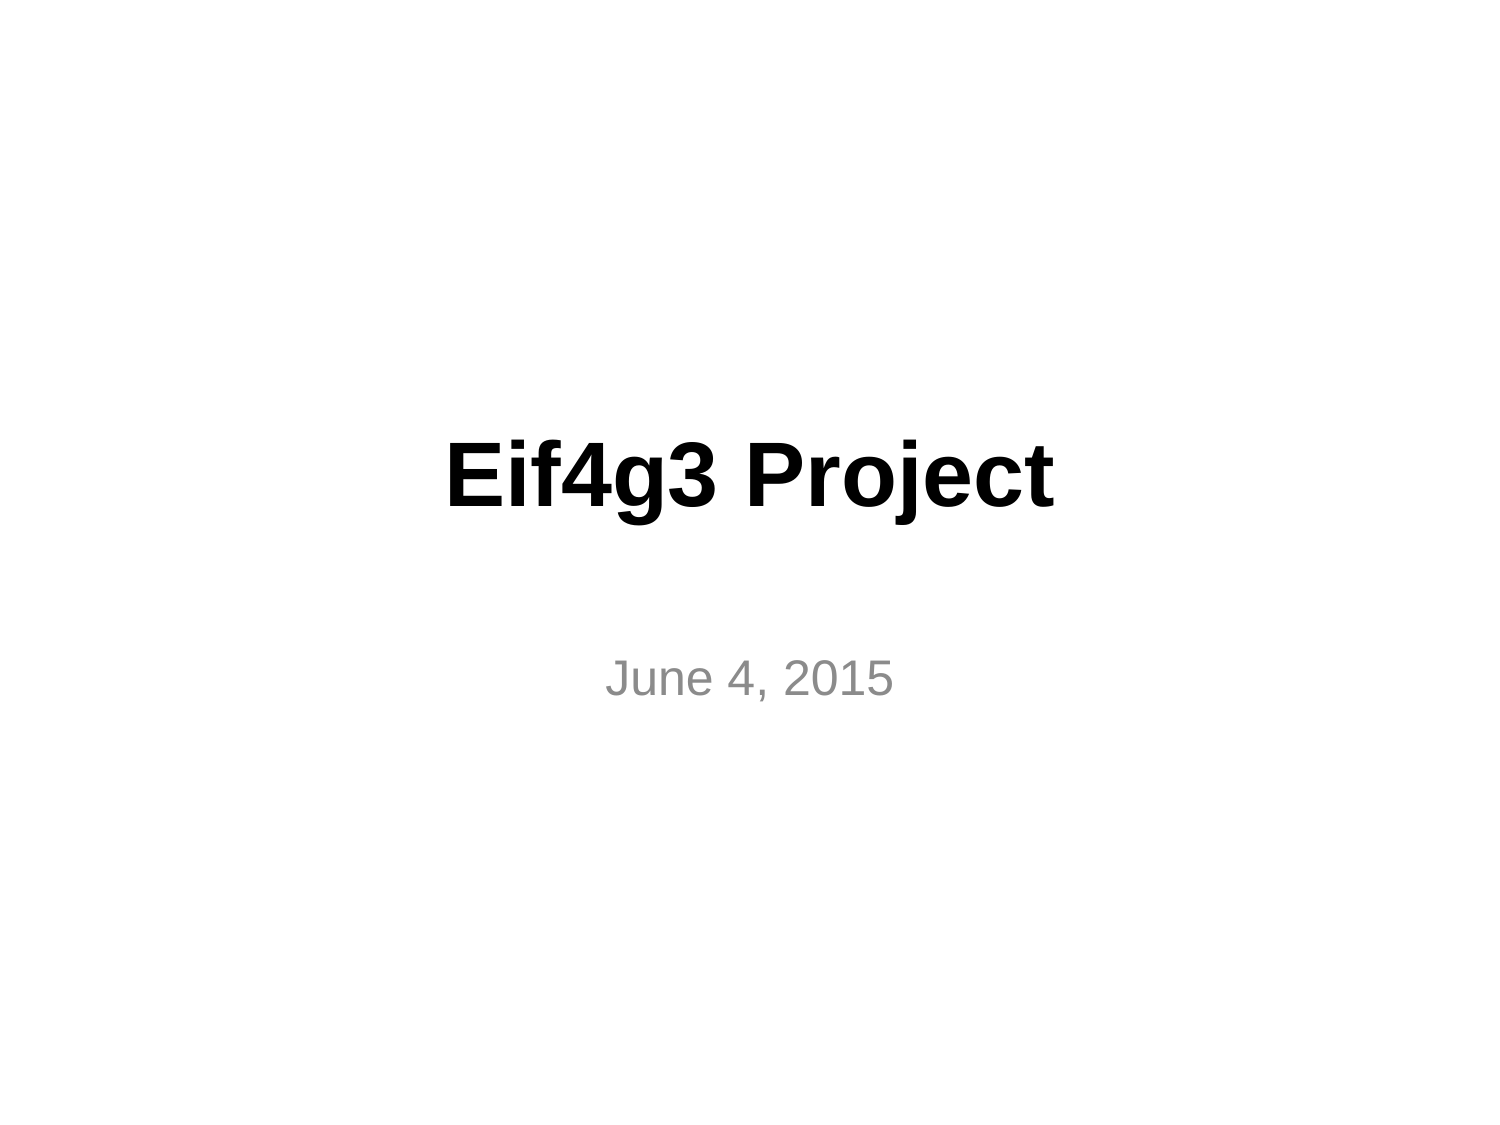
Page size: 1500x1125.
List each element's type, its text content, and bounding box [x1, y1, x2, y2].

title Eif4g3 Project [112, 349, 1388, 591]
subtitle June 4, 2015 [225, 637, 1275, 925]
